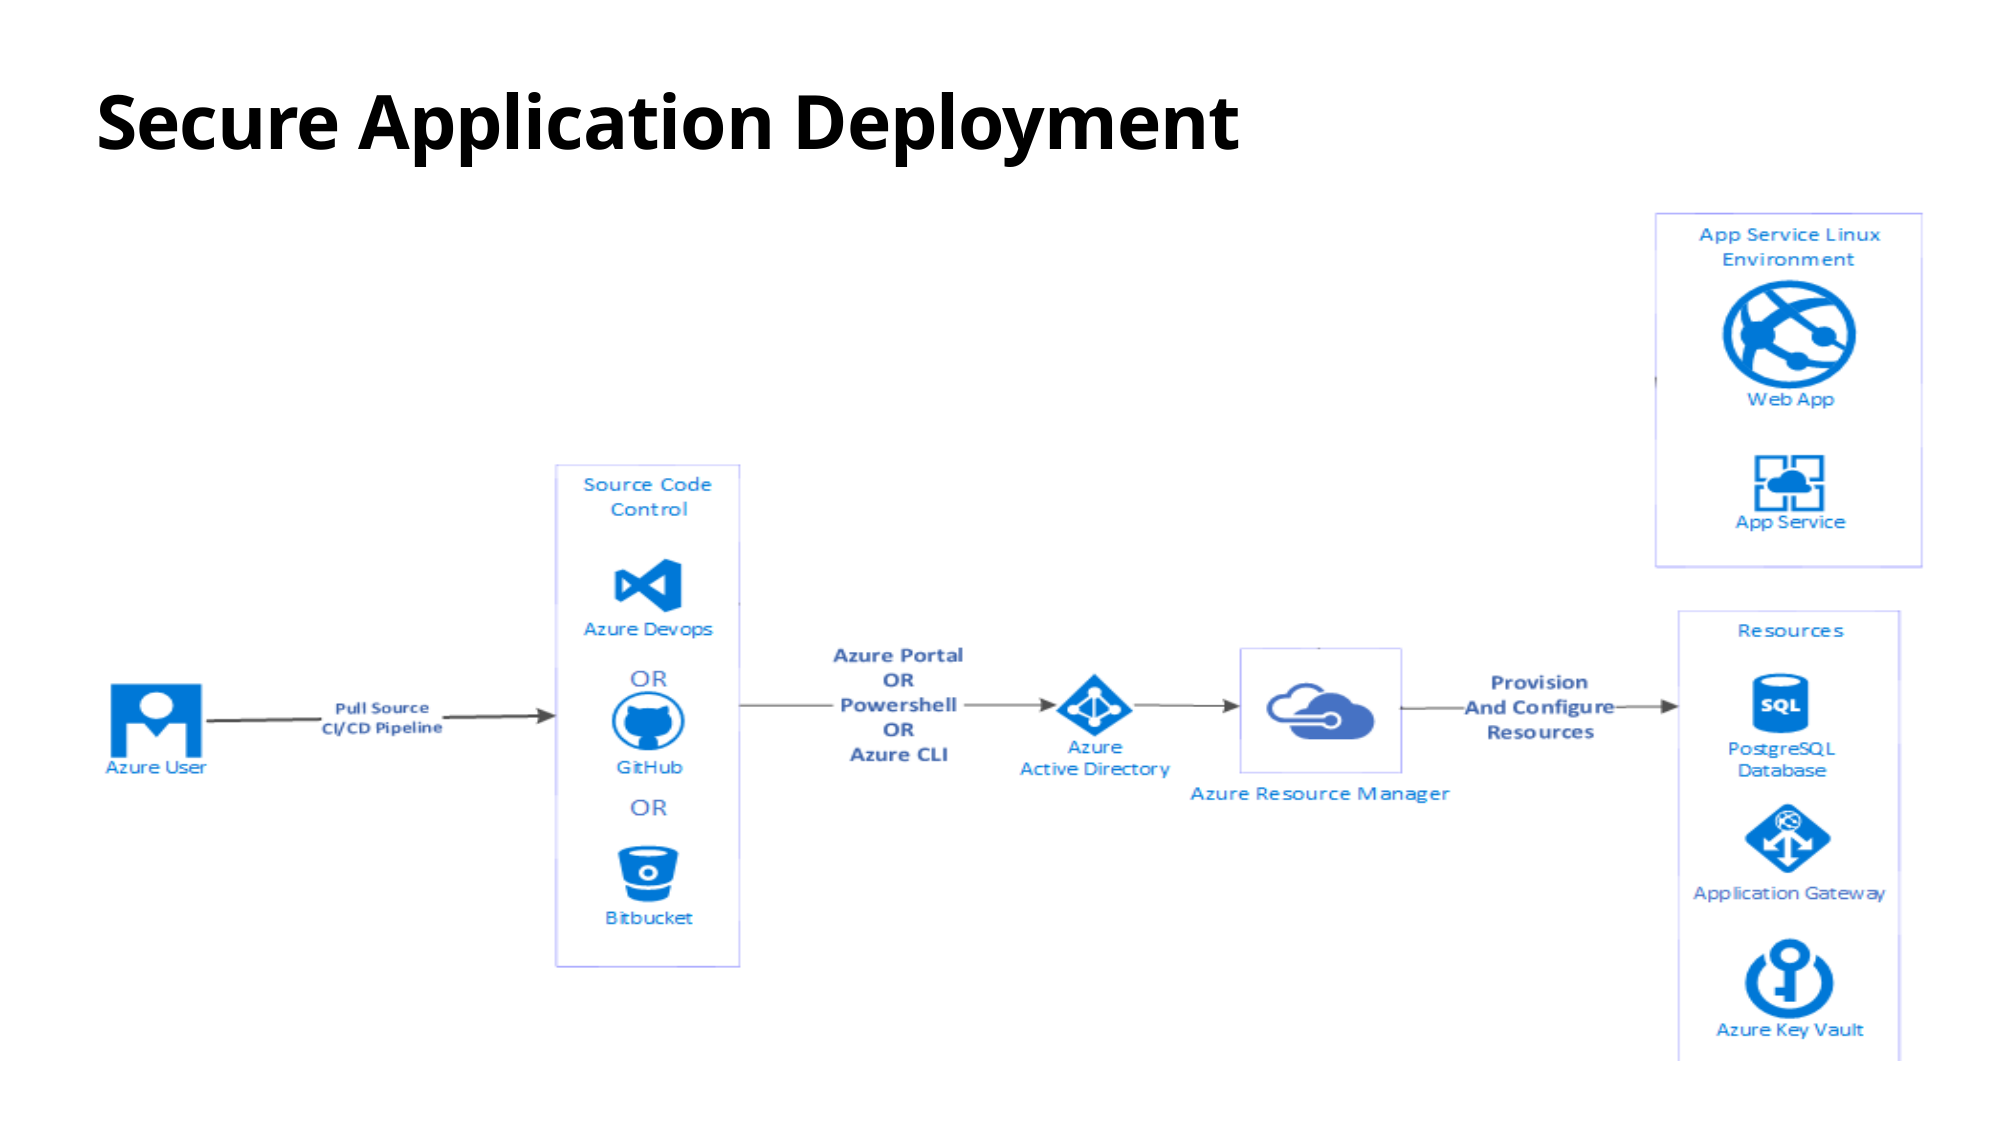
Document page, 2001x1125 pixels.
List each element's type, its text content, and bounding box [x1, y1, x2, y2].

picture [96, 210, 1927, 1061]
title Secure Application Deployment [96, 75, 1904, 166]
